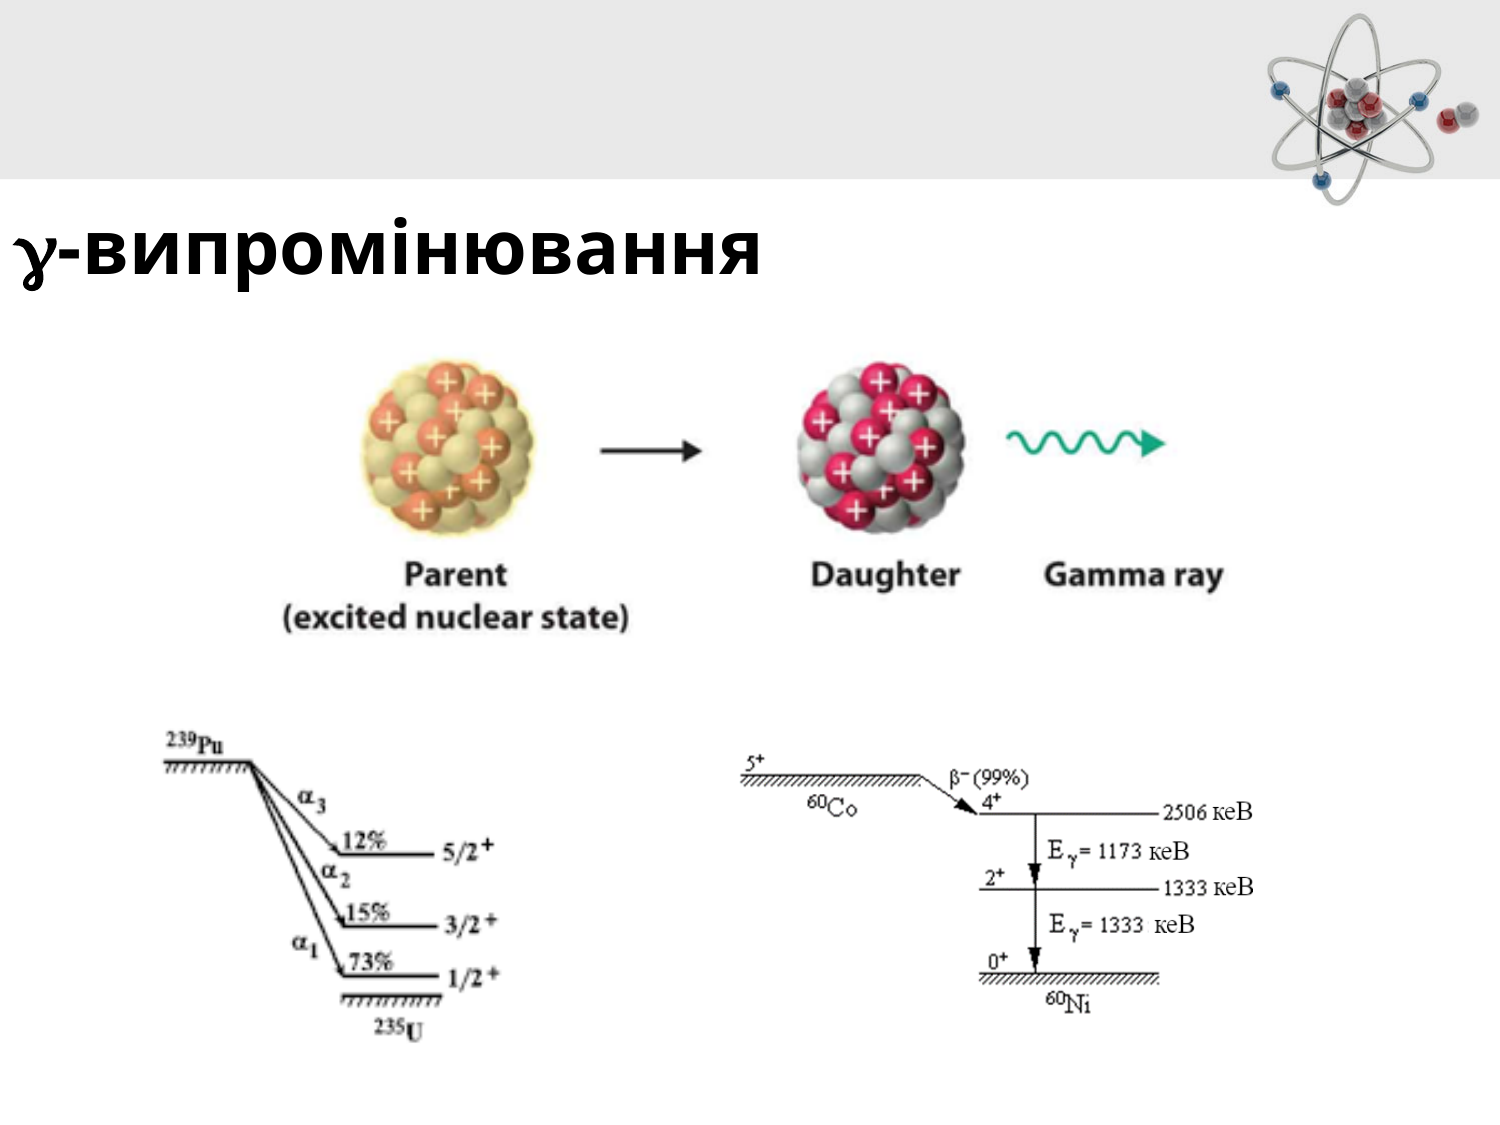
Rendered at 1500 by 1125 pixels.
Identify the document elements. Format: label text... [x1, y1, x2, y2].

picture [0, 0, 1500, 1125]
text_box -випромінювання [0, 192, 780, 298]
